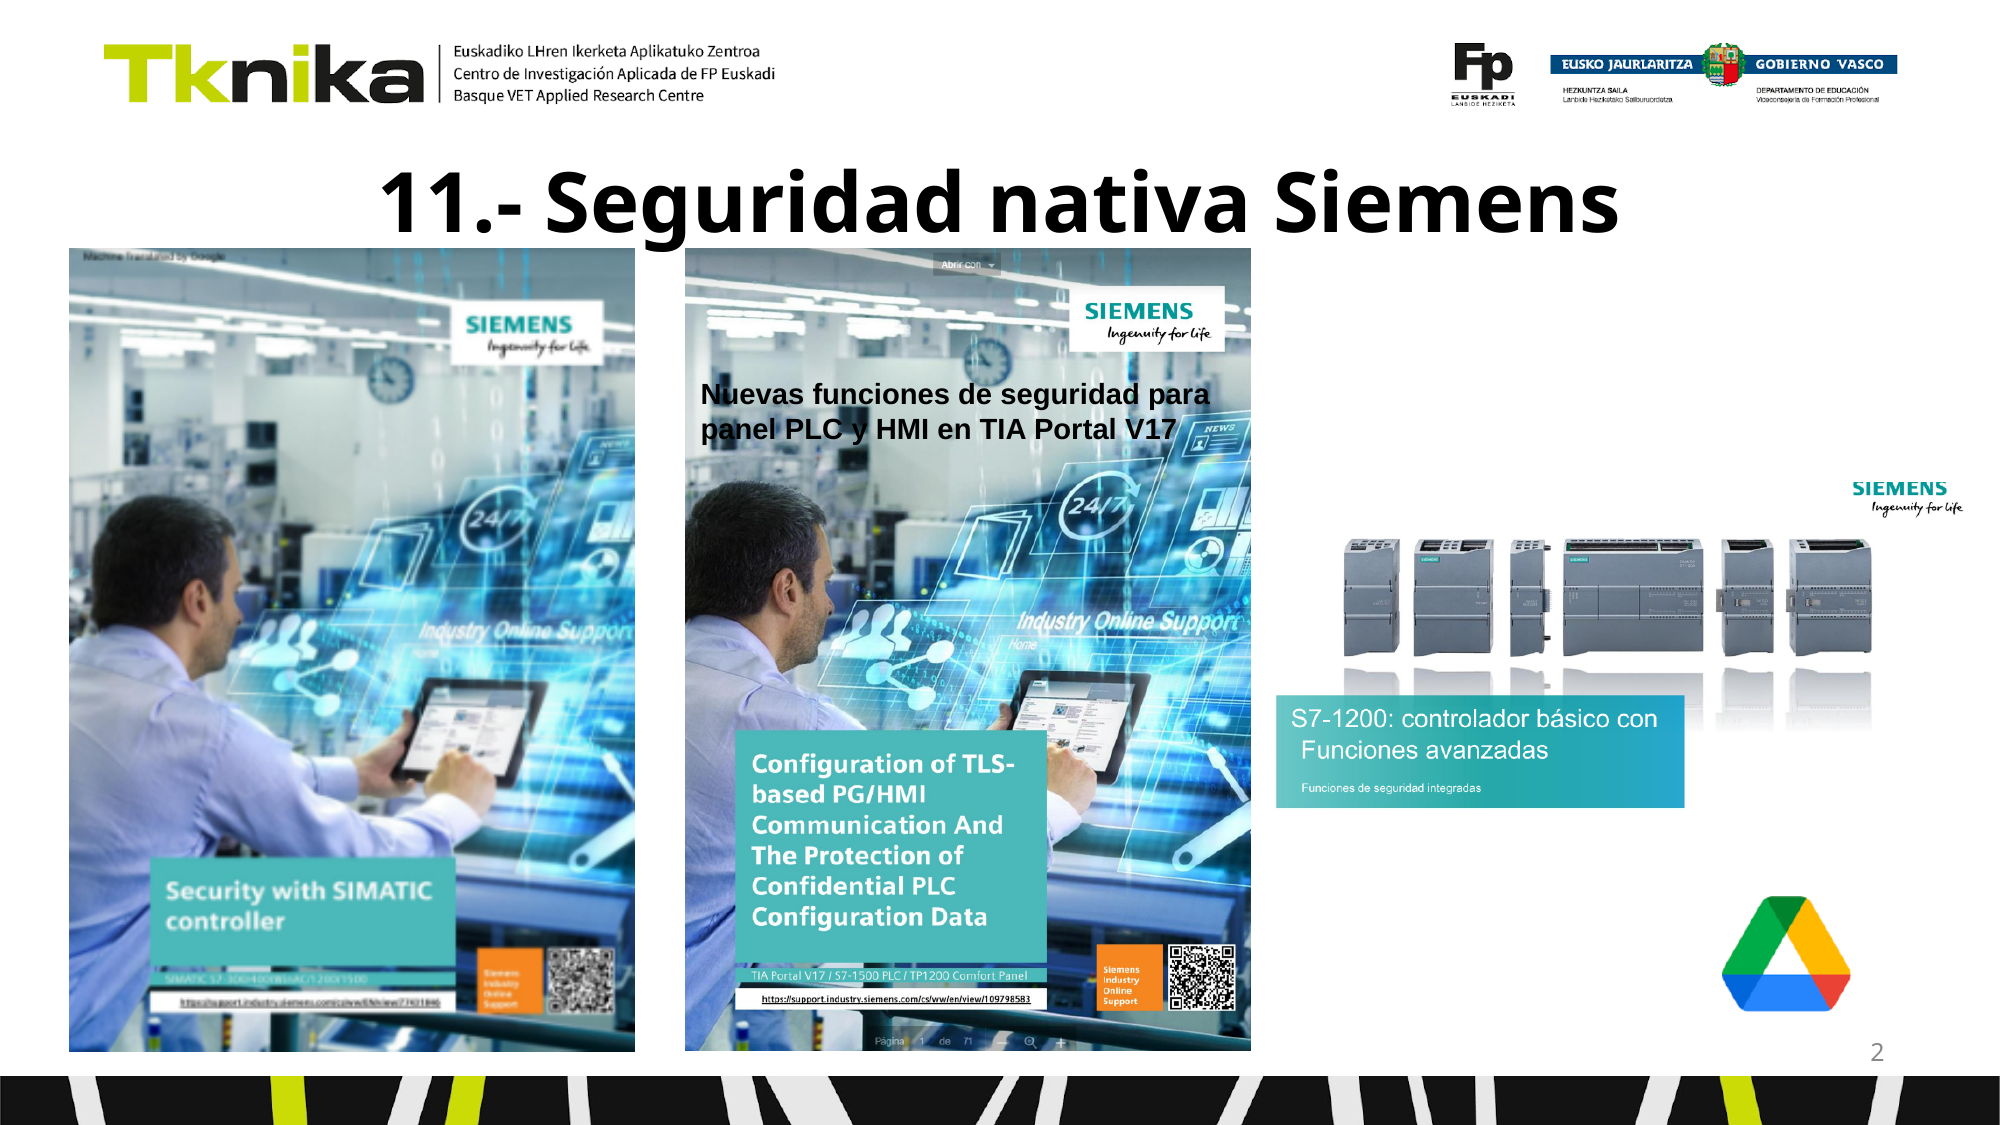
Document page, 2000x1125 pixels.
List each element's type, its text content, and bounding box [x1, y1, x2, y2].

picture [0, 1076, 2000, 1125]
picture [1713, 875, 1851, 1024]
picture [69, 248, 635, 1052]
picture [102, 42, 1898, 106]
picture [685, 248, 1251, 1051]
title 11.- Seguridad nativa Siemens [99, 125, 1900, 274]
picture [1265, 482, 1966, 814]
slide_number ‹#› [1433, 1023, 1900, 1084]
